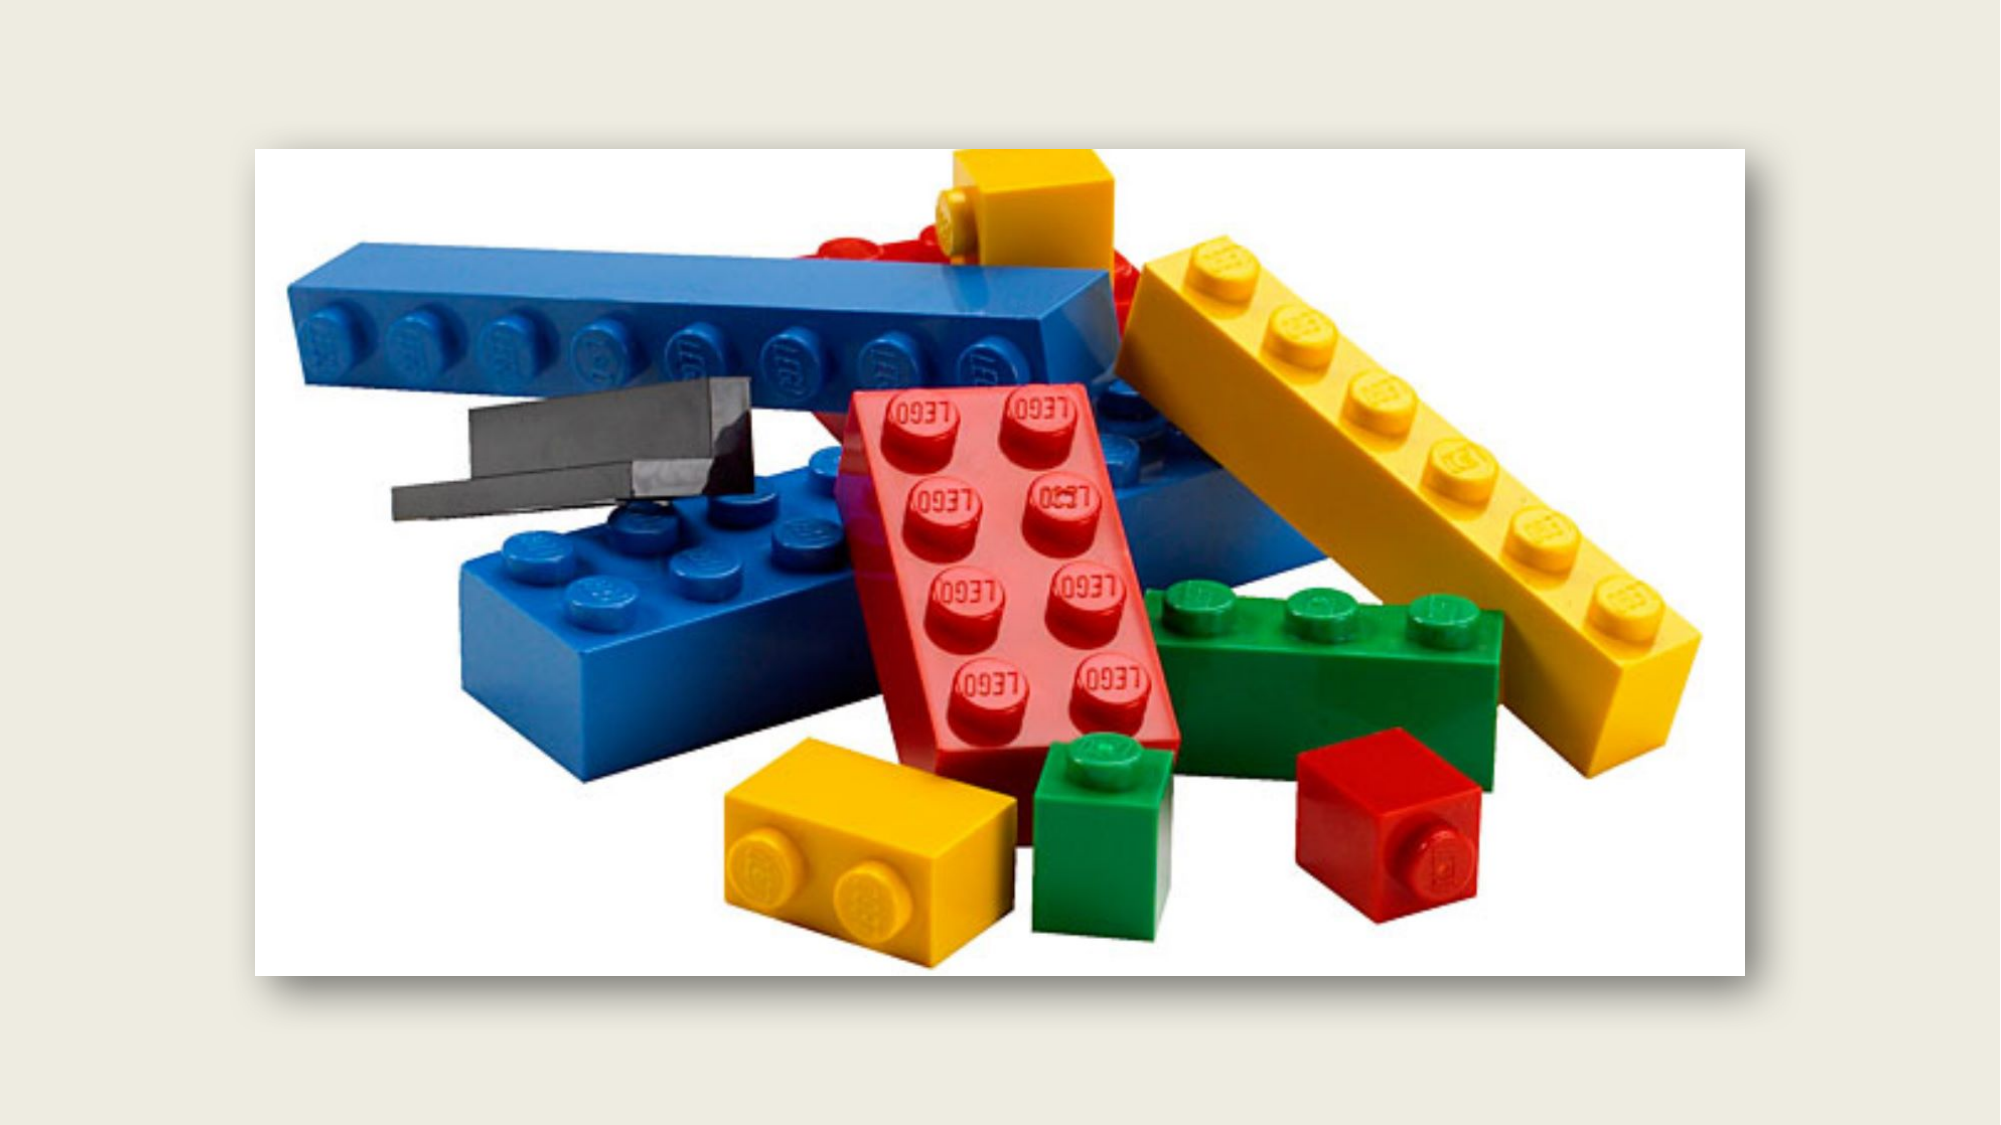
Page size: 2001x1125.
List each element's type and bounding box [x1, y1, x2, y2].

picture [255, 148, 1745, 976]
